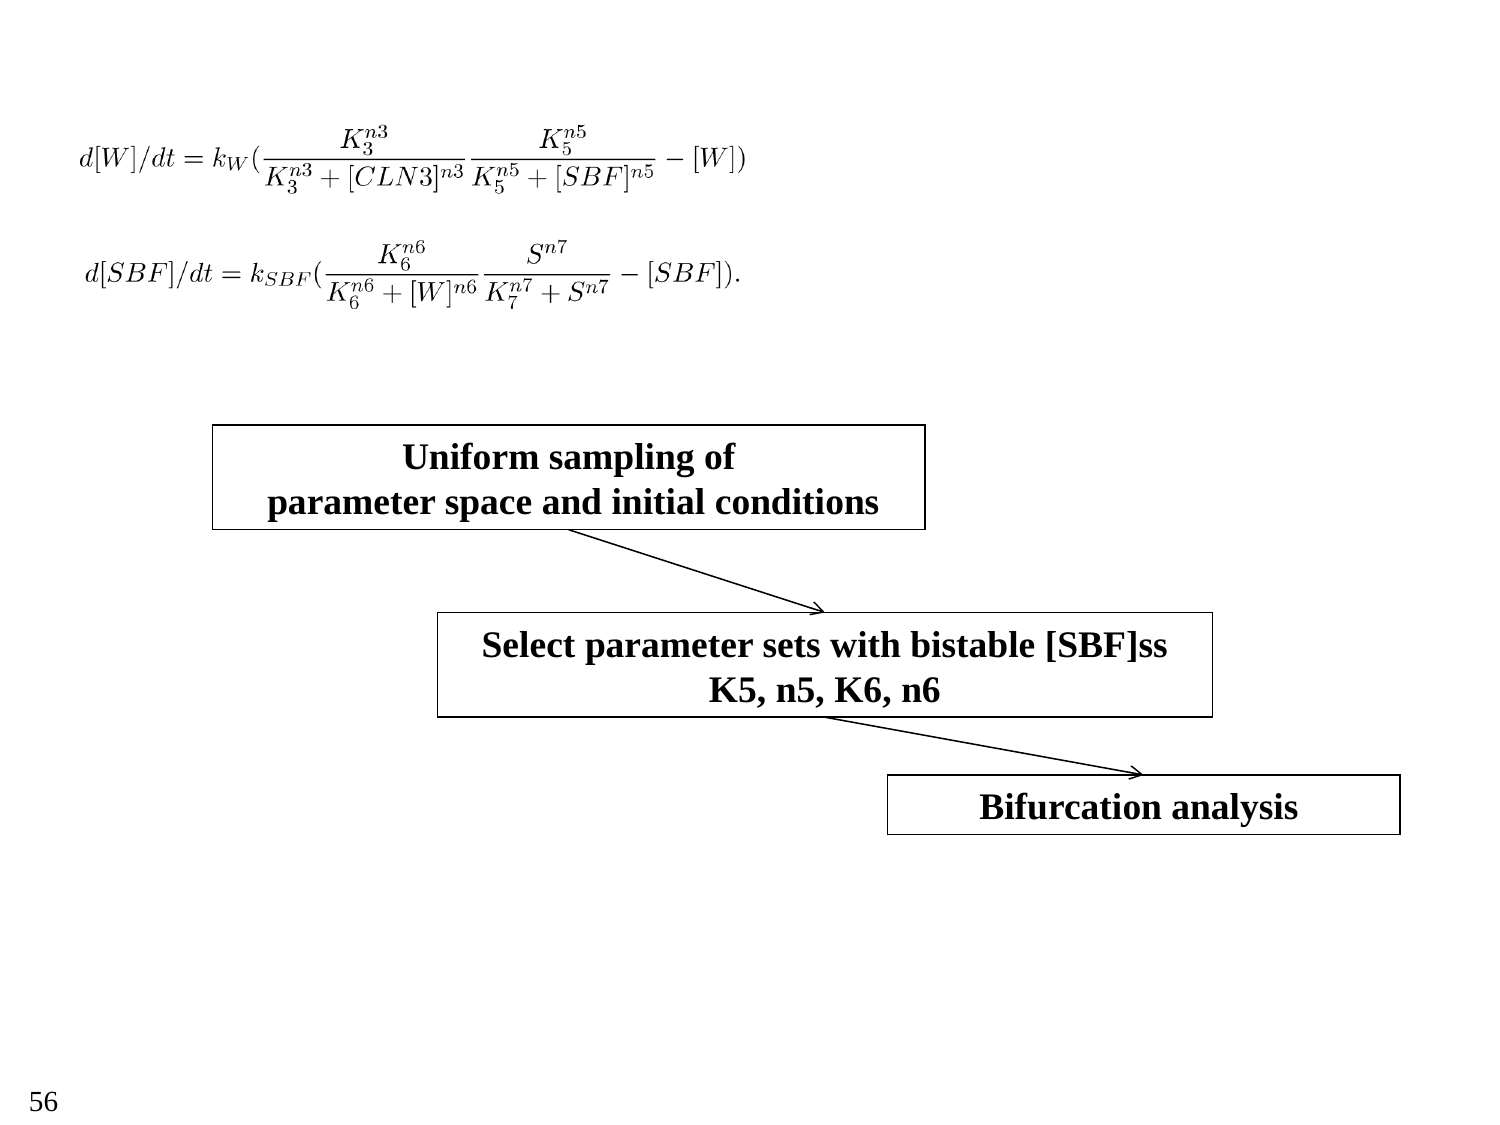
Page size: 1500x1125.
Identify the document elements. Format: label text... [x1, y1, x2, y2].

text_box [955, 587, 1013, 907]
text_box Bifurcation analysis [1017, 774, 1400, 835]
text_box Select parameter sets with bistable [SBF]ss K5, n5, K6, n6 [437, 612, 950, 718]
text_box Uniform sampling of parameter space and initial conditions [212, 424, 925, 530]
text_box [655, 443, 738, 701]
text_box Select parameter sets with bistable [SBF]ss K5, n5, K6, n6 [1017, 612, 1213, 718]
text_box Bifurcation analysis [887, 774, 950, 835]
picture [57, 121, 826, 322]
